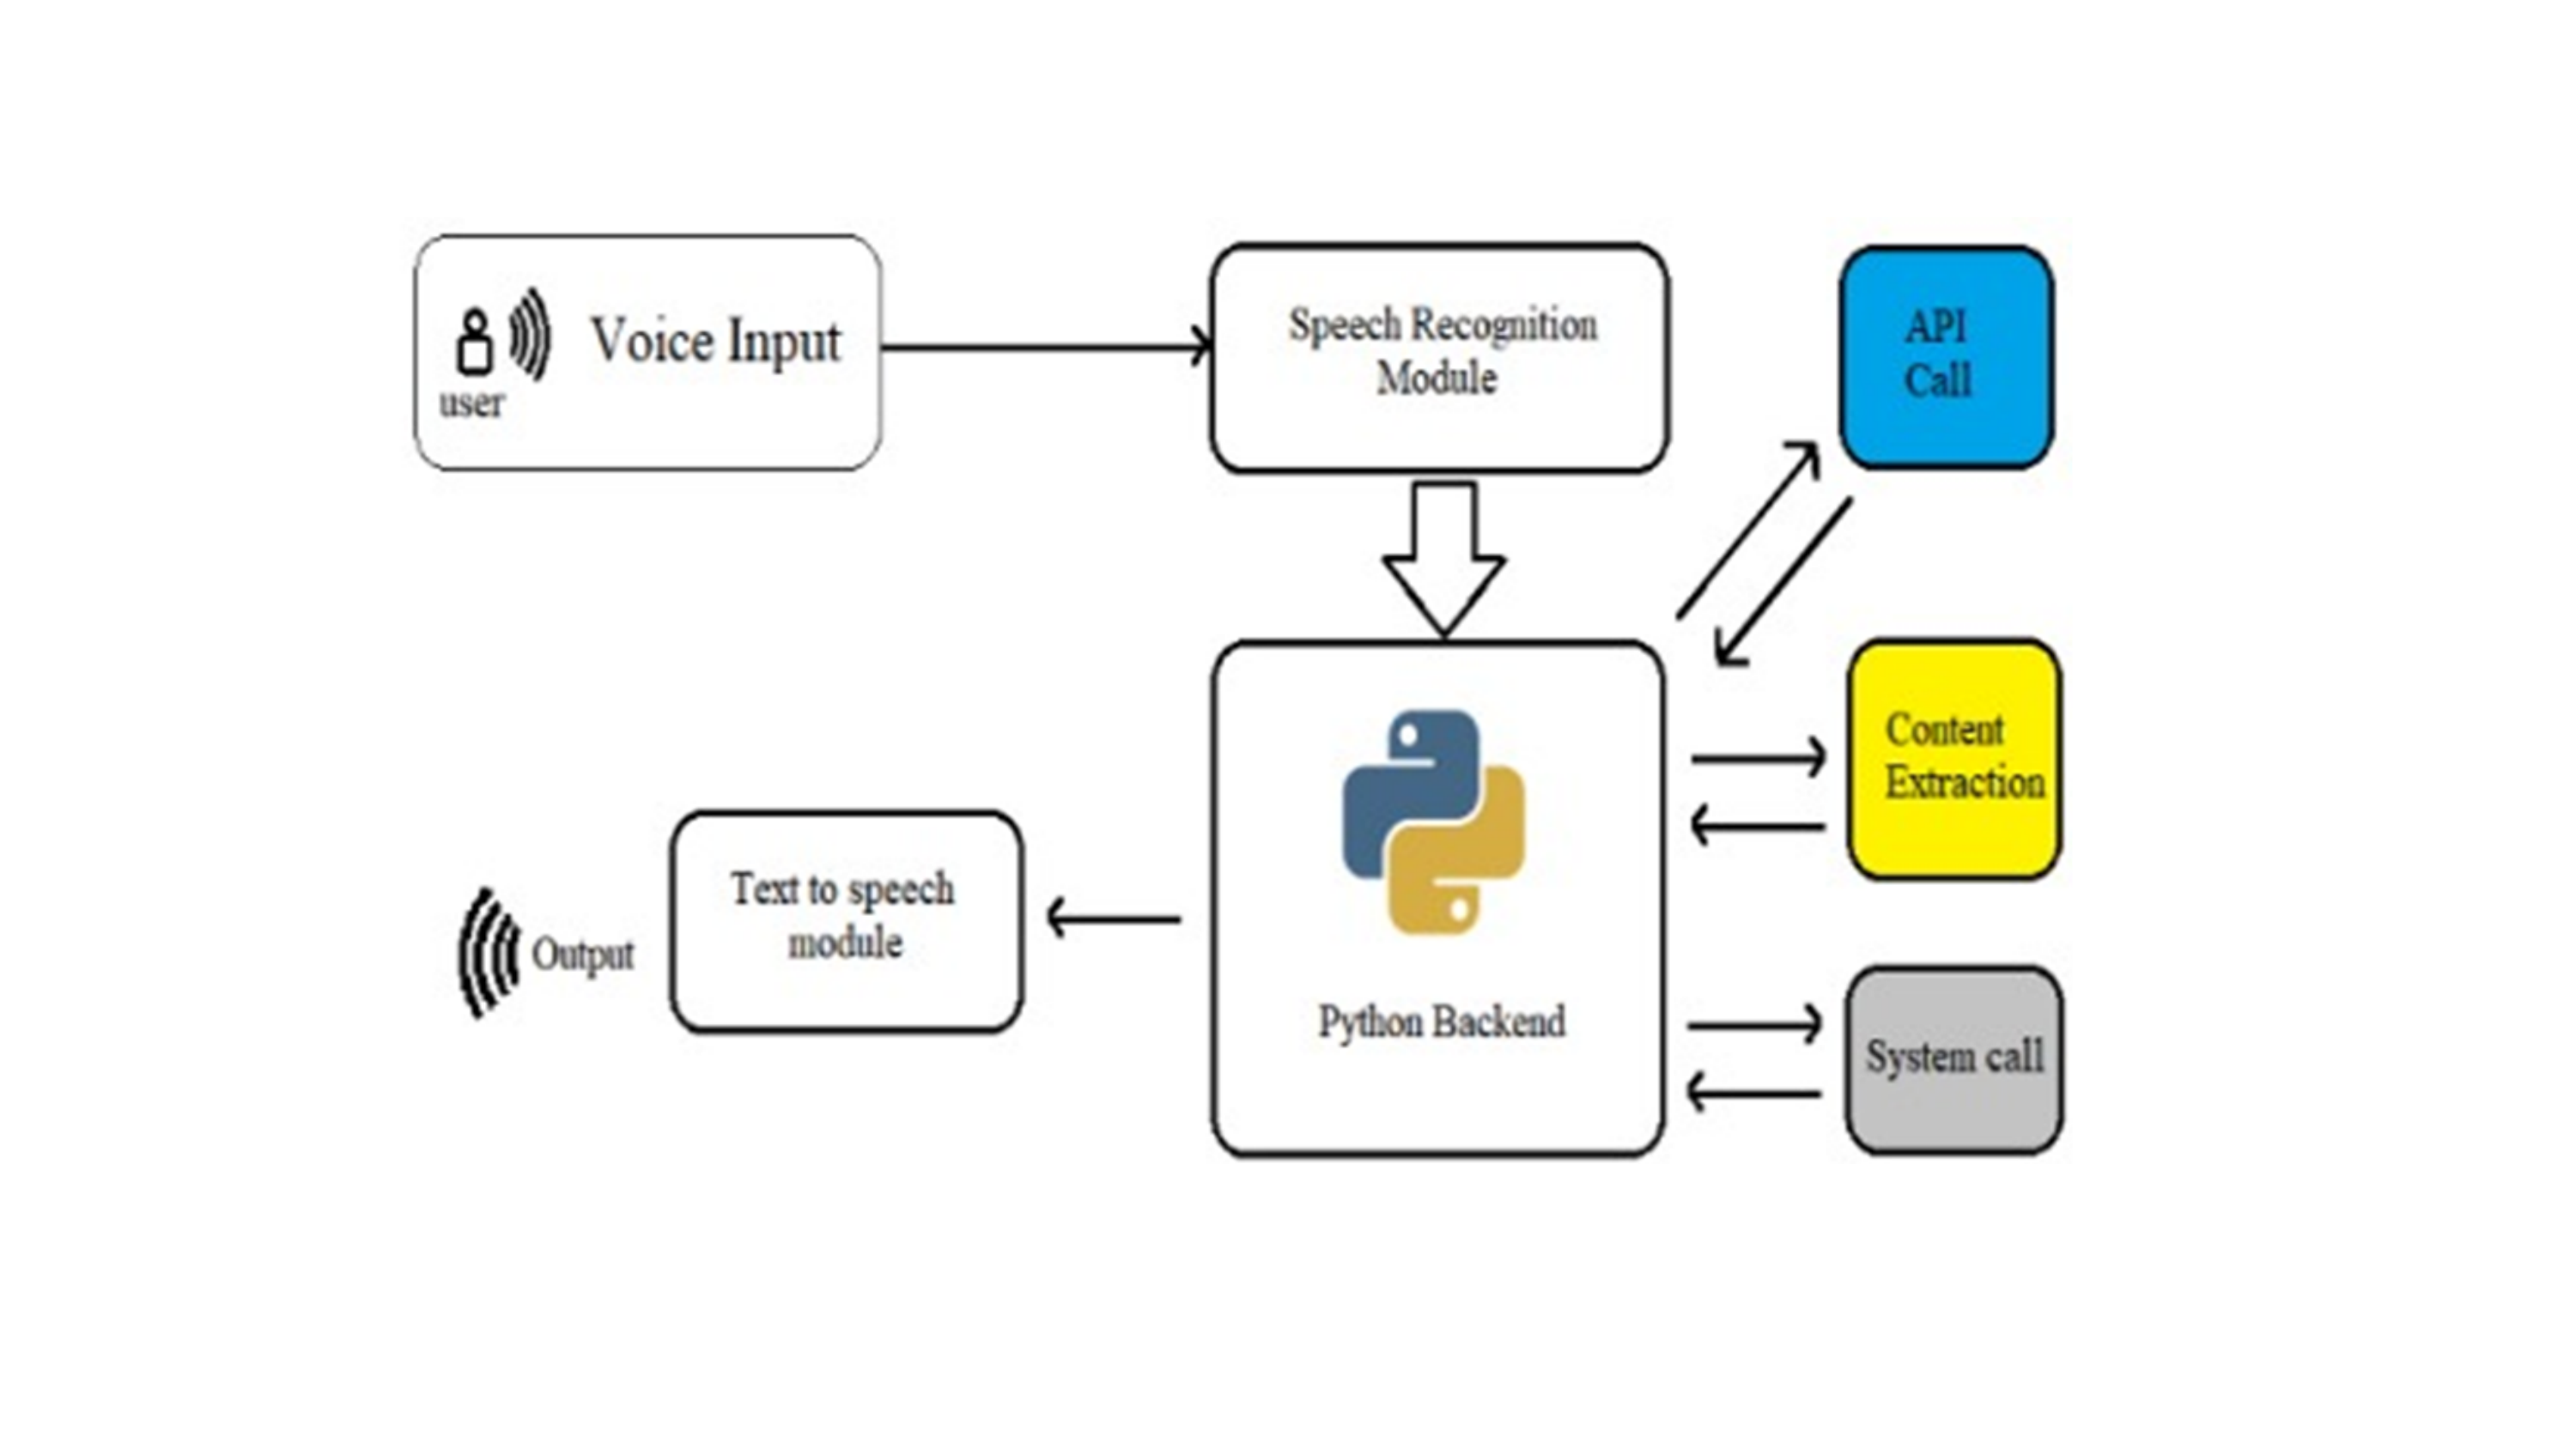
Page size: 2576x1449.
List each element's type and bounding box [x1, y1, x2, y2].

picture [395, 217, 2073, 1164]
